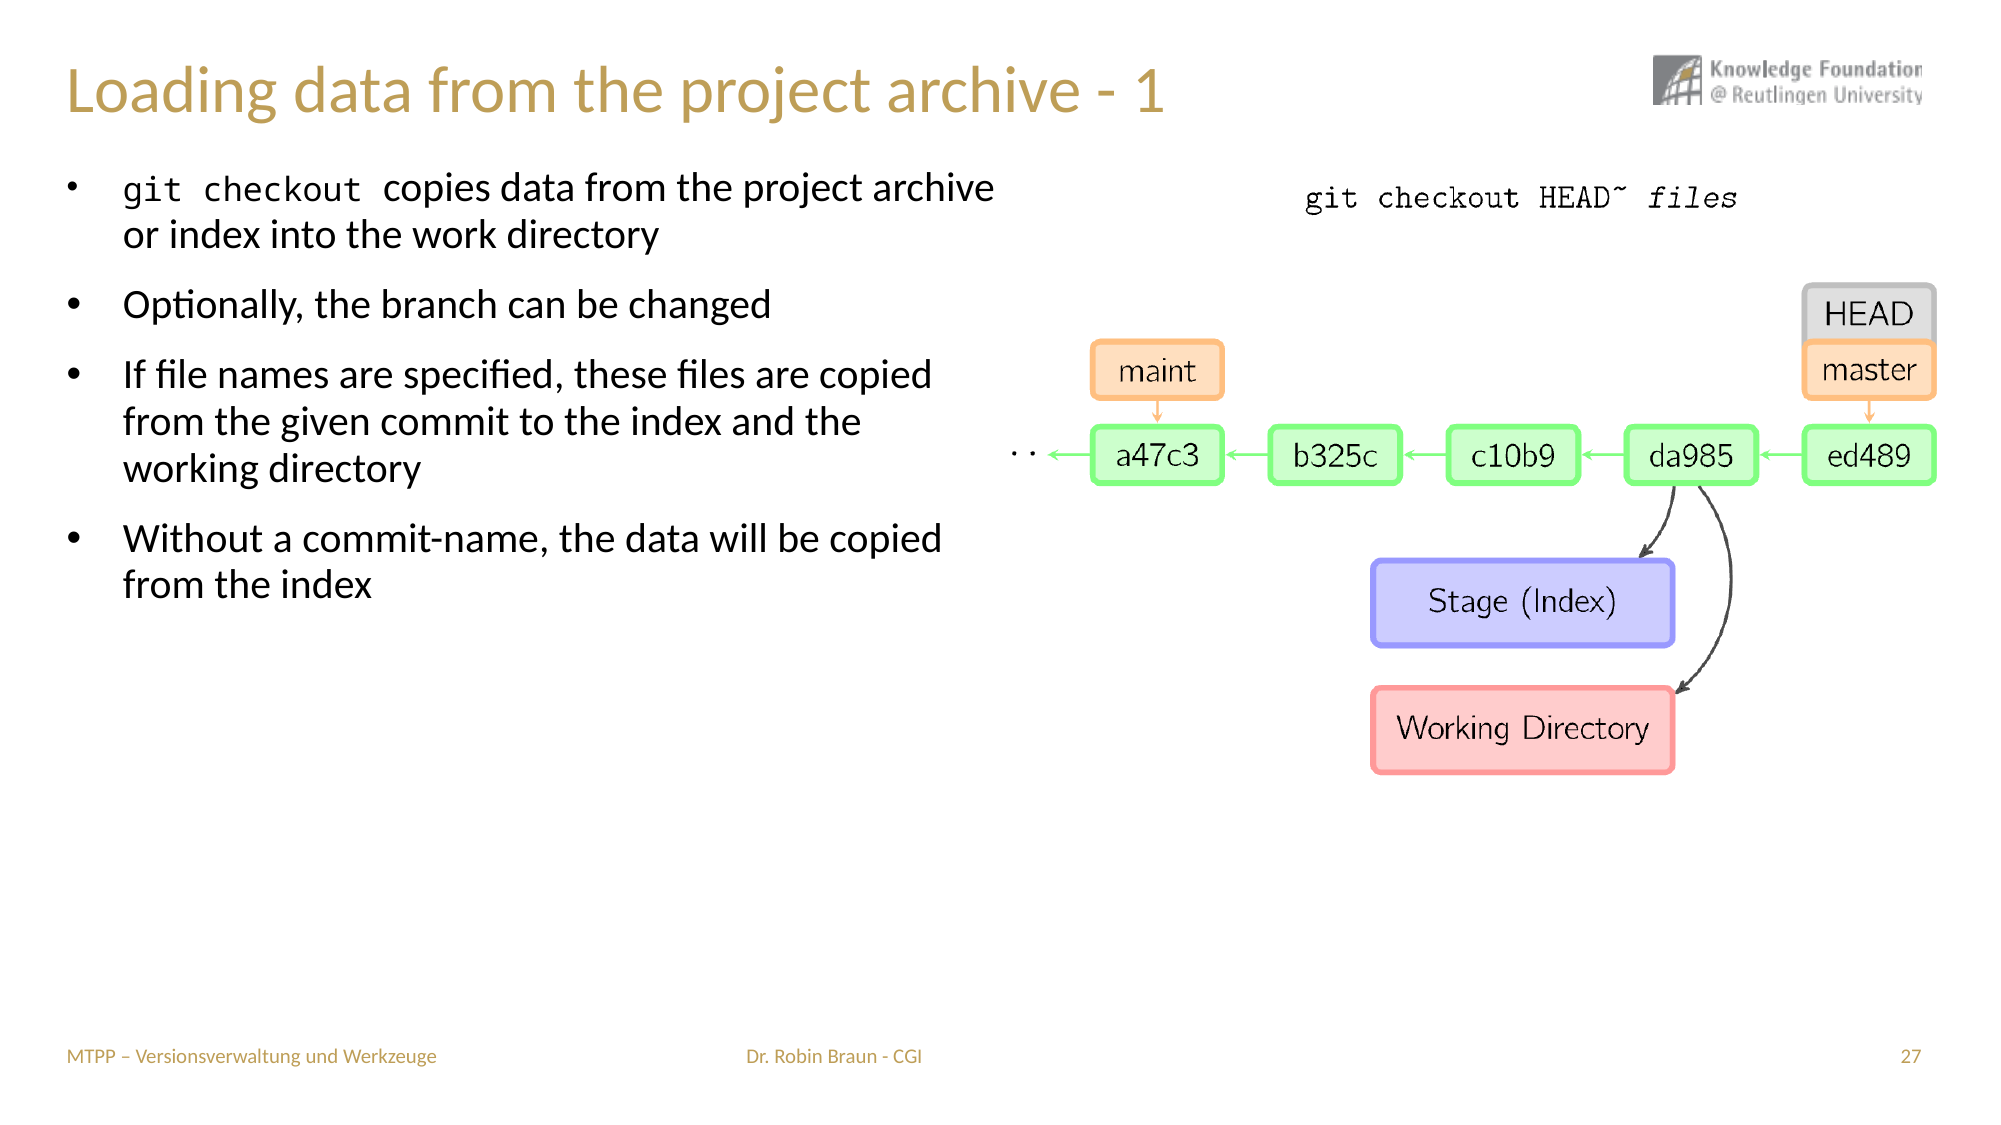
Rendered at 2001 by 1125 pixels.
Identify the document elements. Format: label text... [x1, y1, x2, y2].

title Loading data from the project archive - 1 [66, 42, 1603, 138]
picture [998, 160, 1954, 796]
list git checkout copies data from the project archive or index into the work directory Optionally, the branch can be changed If file names are specified, these files are copied from the given commit to the index and the working directory Without a commit-name, the data will be copied from the index [66, 160, 1003, 988]
